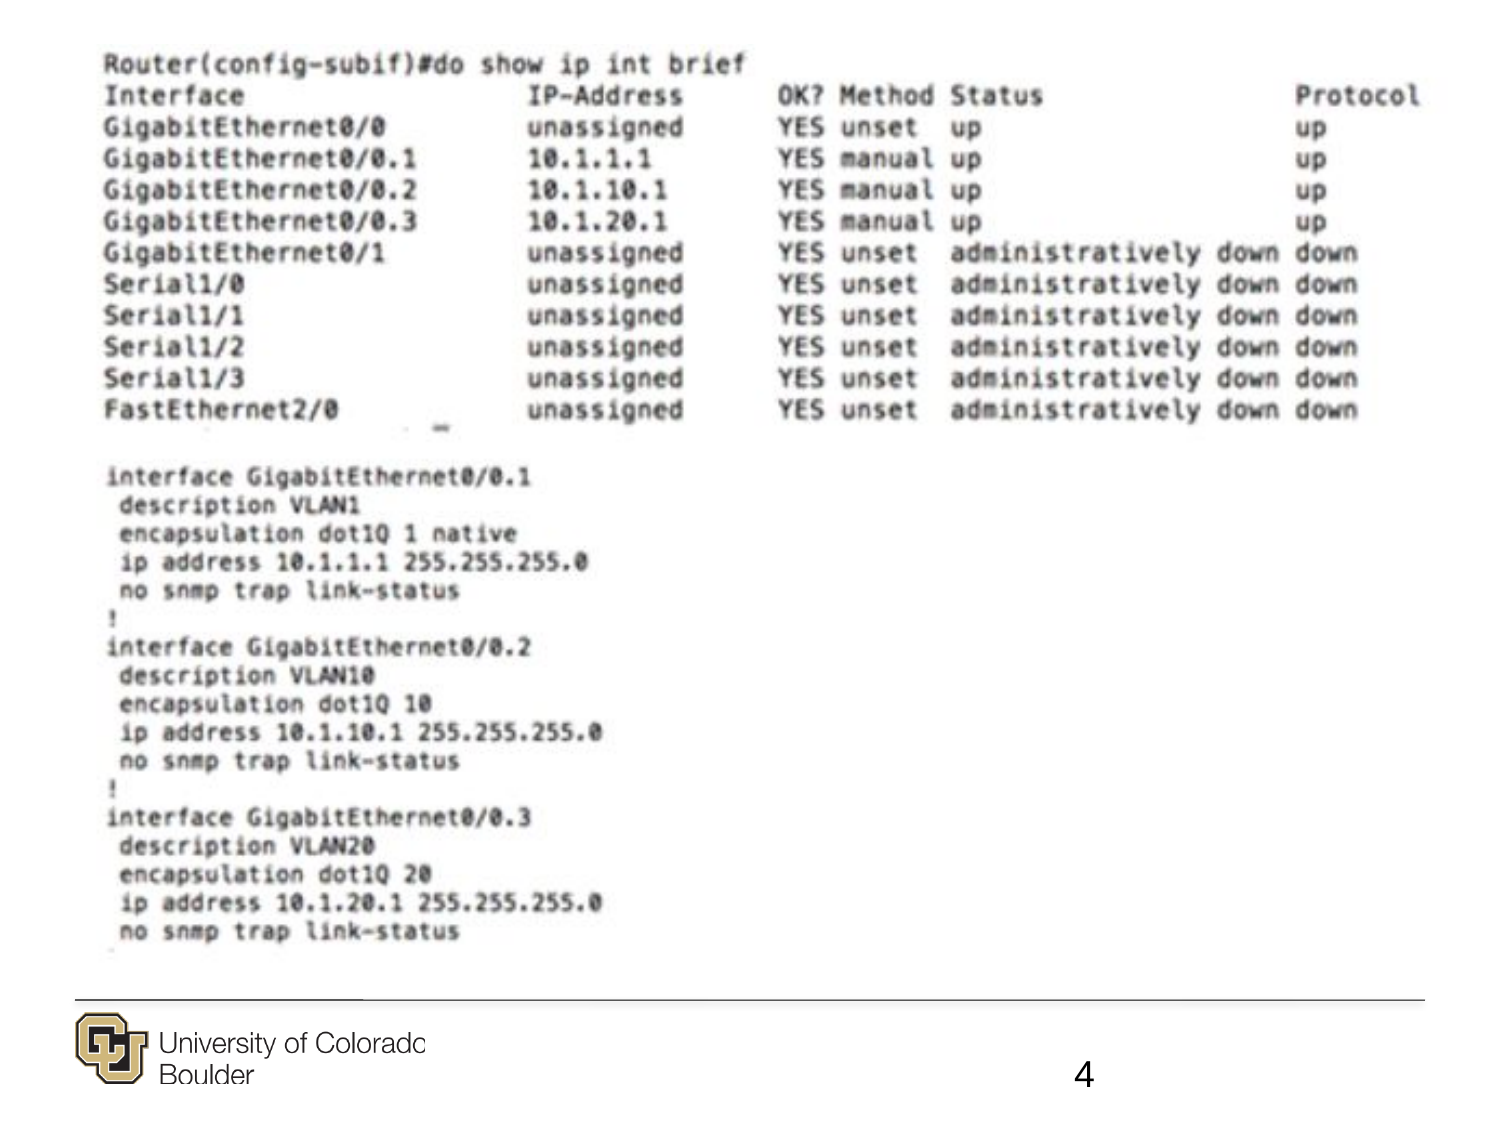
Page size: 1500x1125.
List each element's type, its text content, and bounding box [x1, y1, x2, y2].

slide_number 4 [1059, 1042, 1397, 1103]
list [63, 44, 1452, 988]
